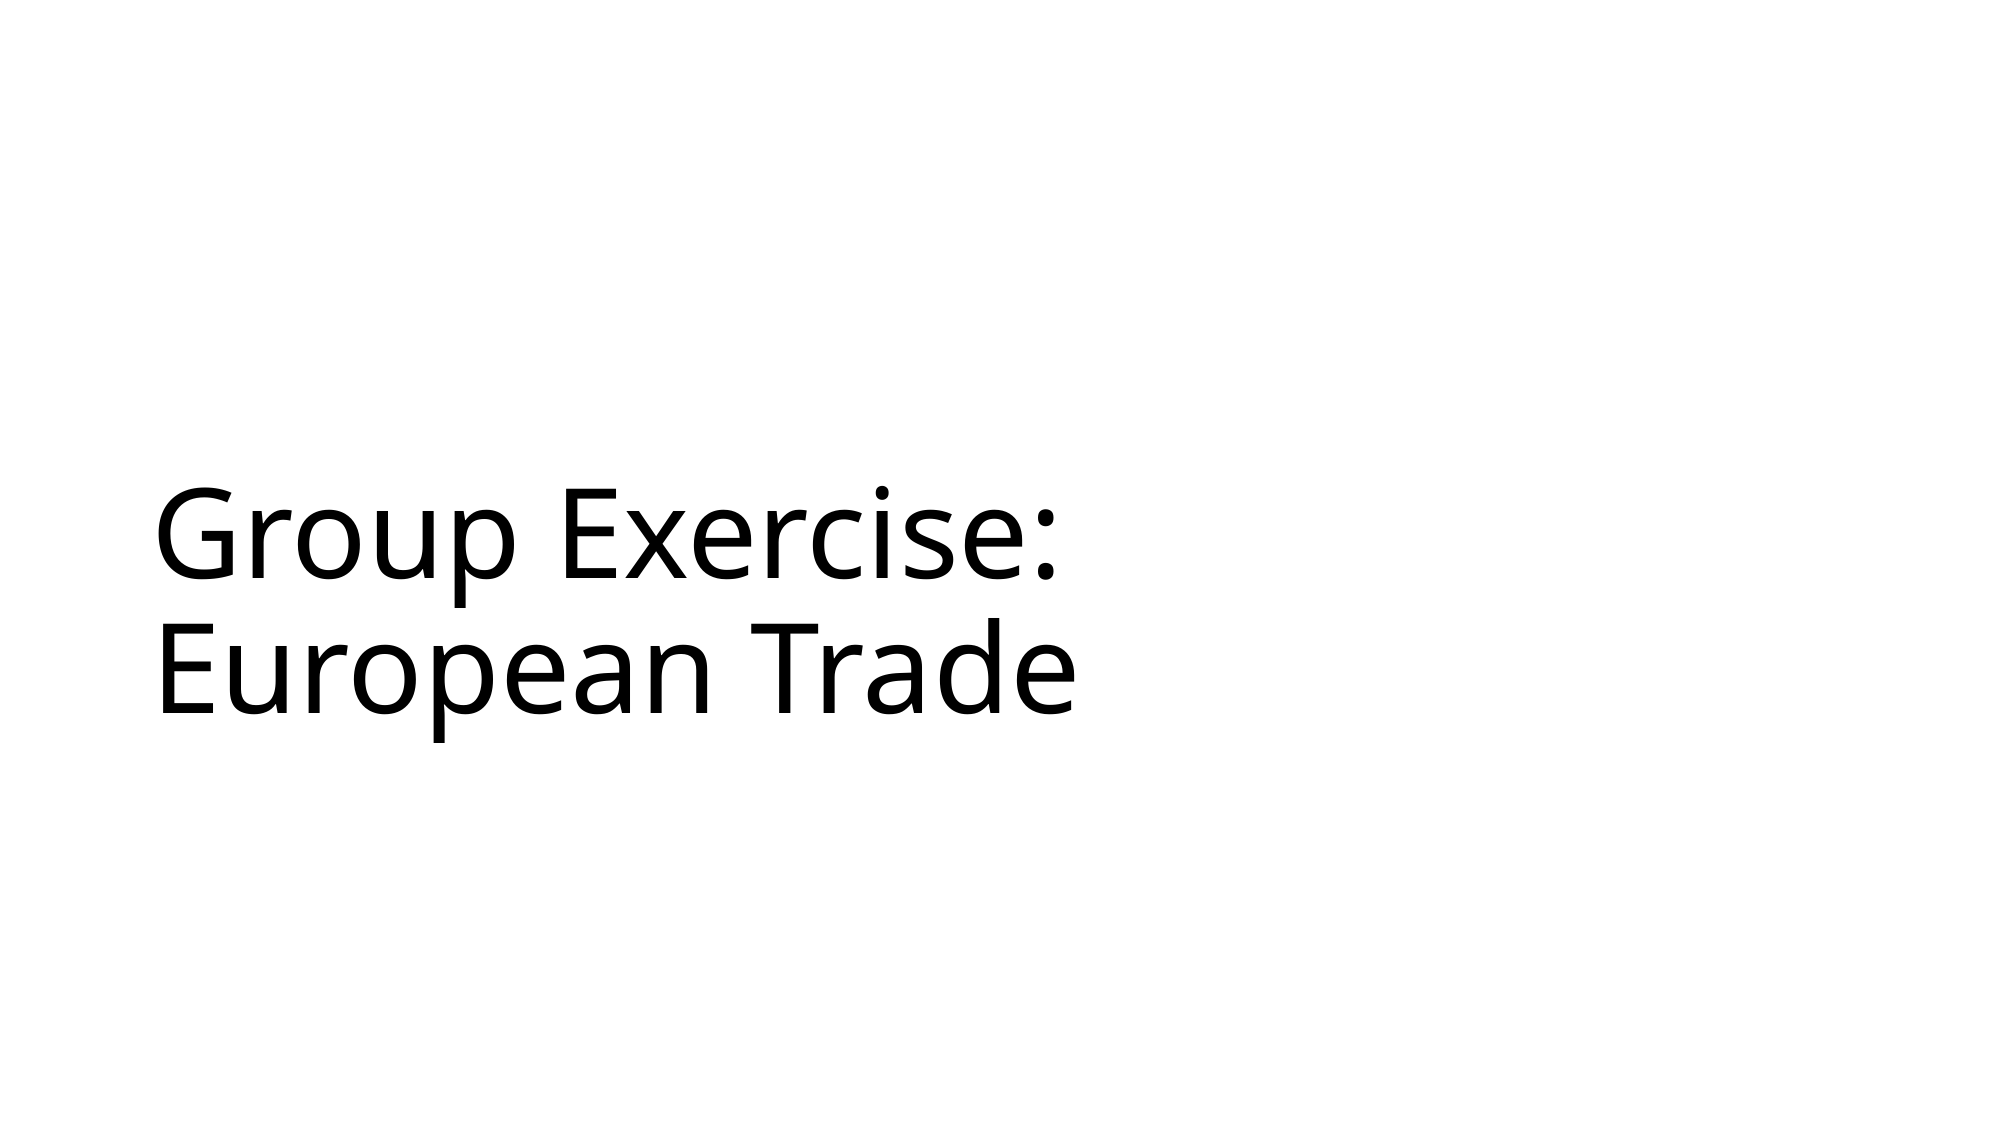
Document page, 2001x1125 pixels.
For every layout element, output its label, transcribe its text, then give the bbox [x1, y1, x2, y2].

title Group Exercise: European Trade [136, 280, 1862, 749]
